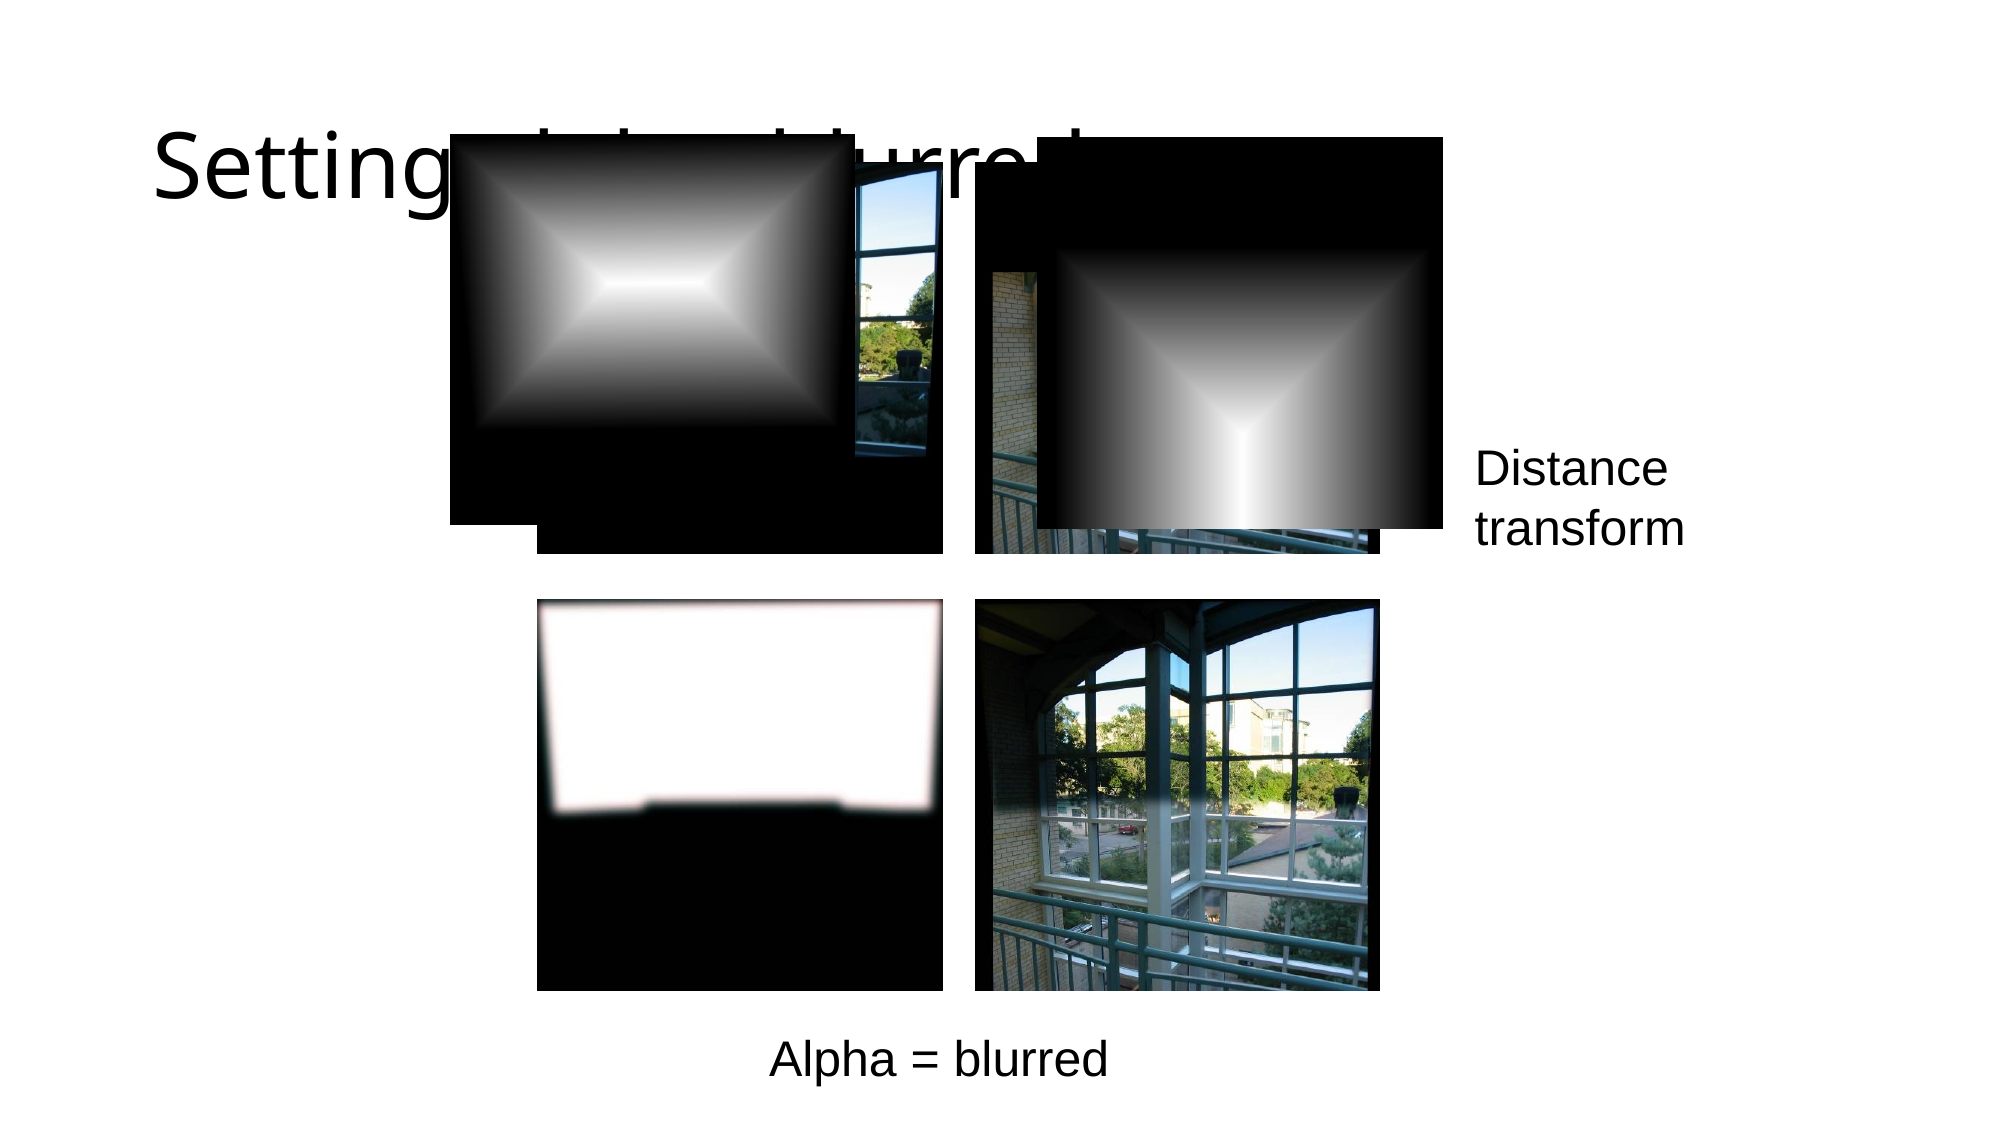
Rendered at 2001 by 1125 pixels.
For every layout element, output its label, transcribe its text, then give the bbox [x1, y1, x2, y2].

title Setting alpha: blurred seam [137, 59, 1863, 278]
picture [974, 599, 1380, 991]
text_box Distance transform [1459, 427, 1701, 563]
picture [537, 599, 943, 991]
picture [449, 134, 943, 554]
text_box Alpha = blurred [754, 1018, 1125, 1094]
picture [974, 137, 1443, 554]
